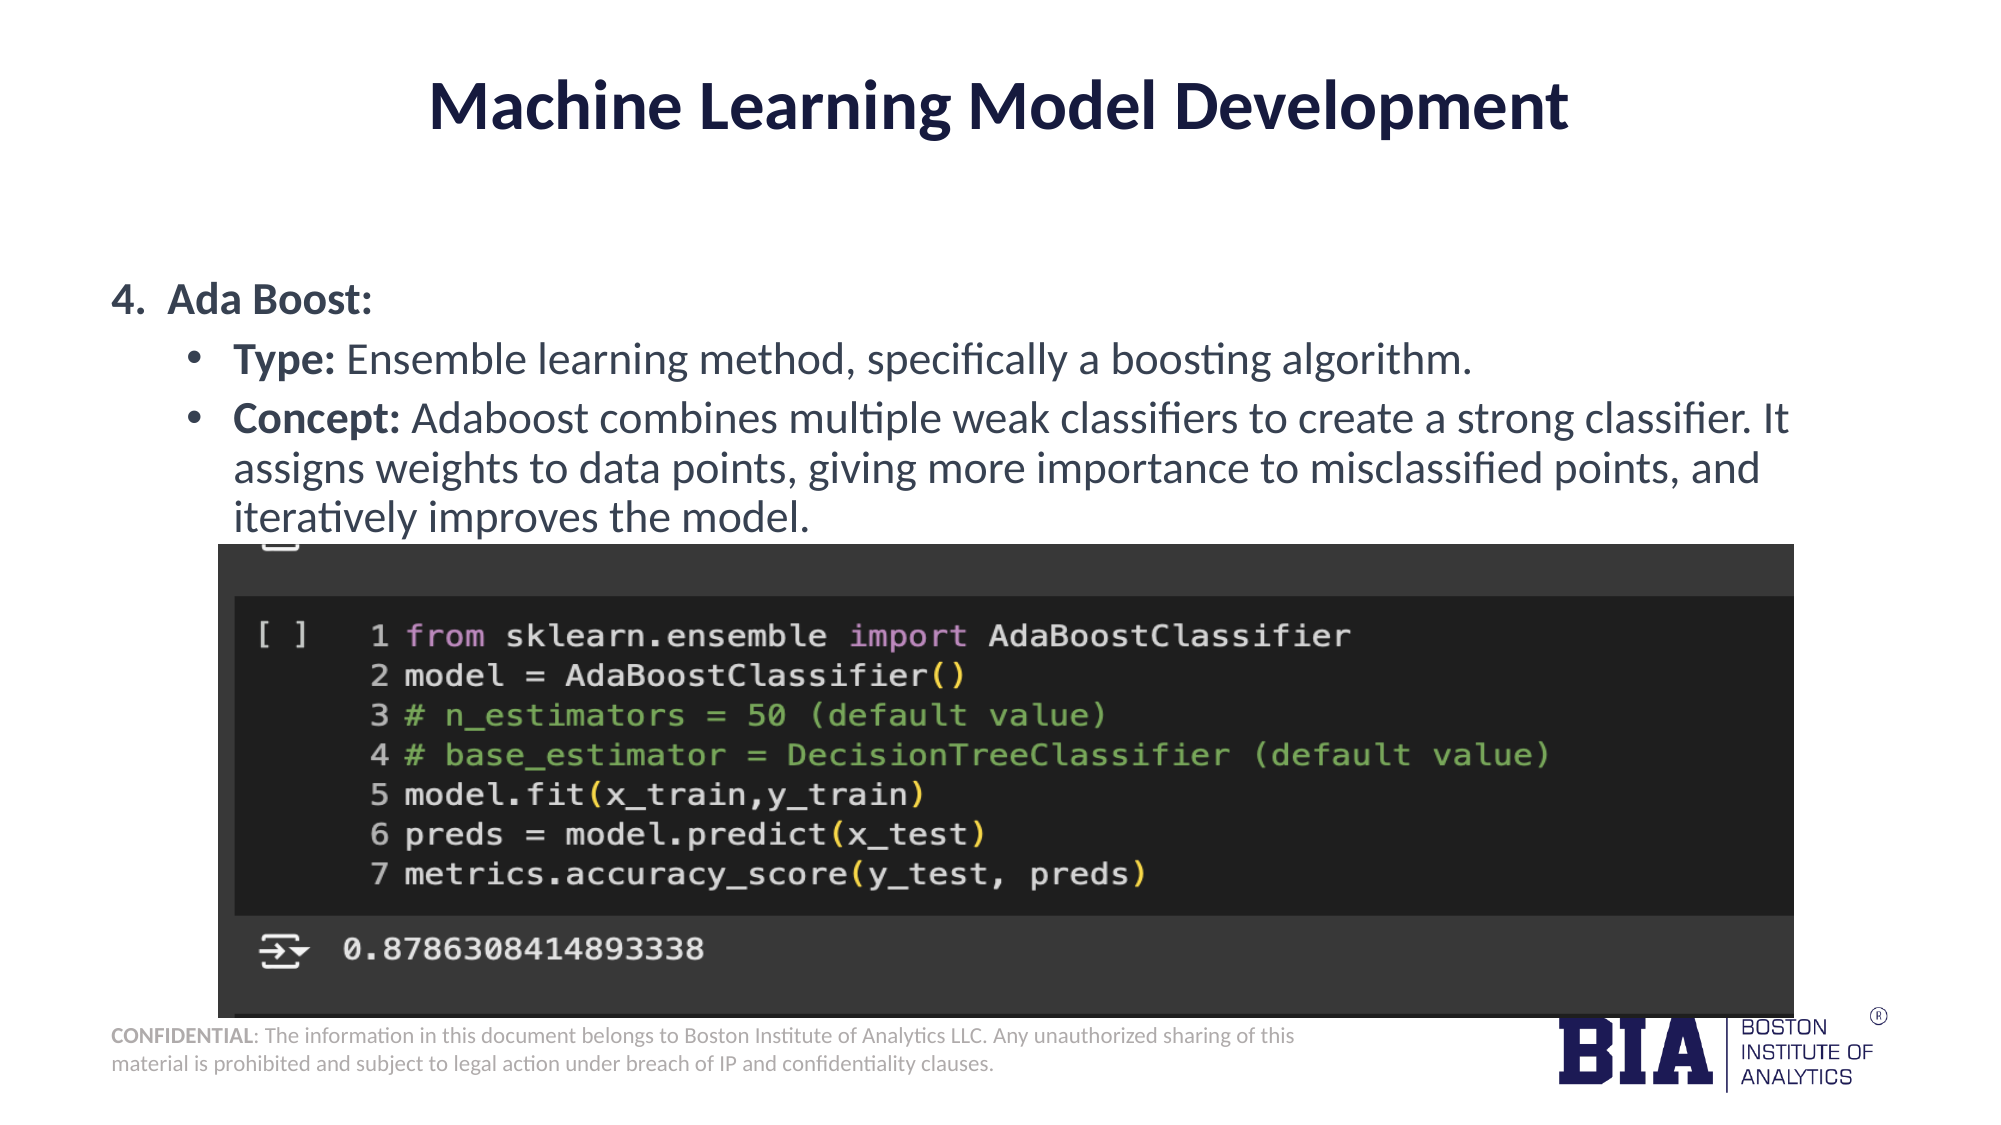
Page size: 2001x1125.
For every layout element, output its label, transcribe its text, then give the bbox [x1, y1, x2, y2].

list 4. Ada Boost: Type: Ensemble learning method, specifically a boosting algorithm. Concept: Adaboost combines multiple weak classifiers to create a strong classifier. It assigns weights to data points, giving more importance to misclassified points, and iteratively improves the model. [111, 274, 1902, 545]
title Machine Learning Model Development [111, 99, 1889, 200]
picture [218, 544, 1889, 1094]
